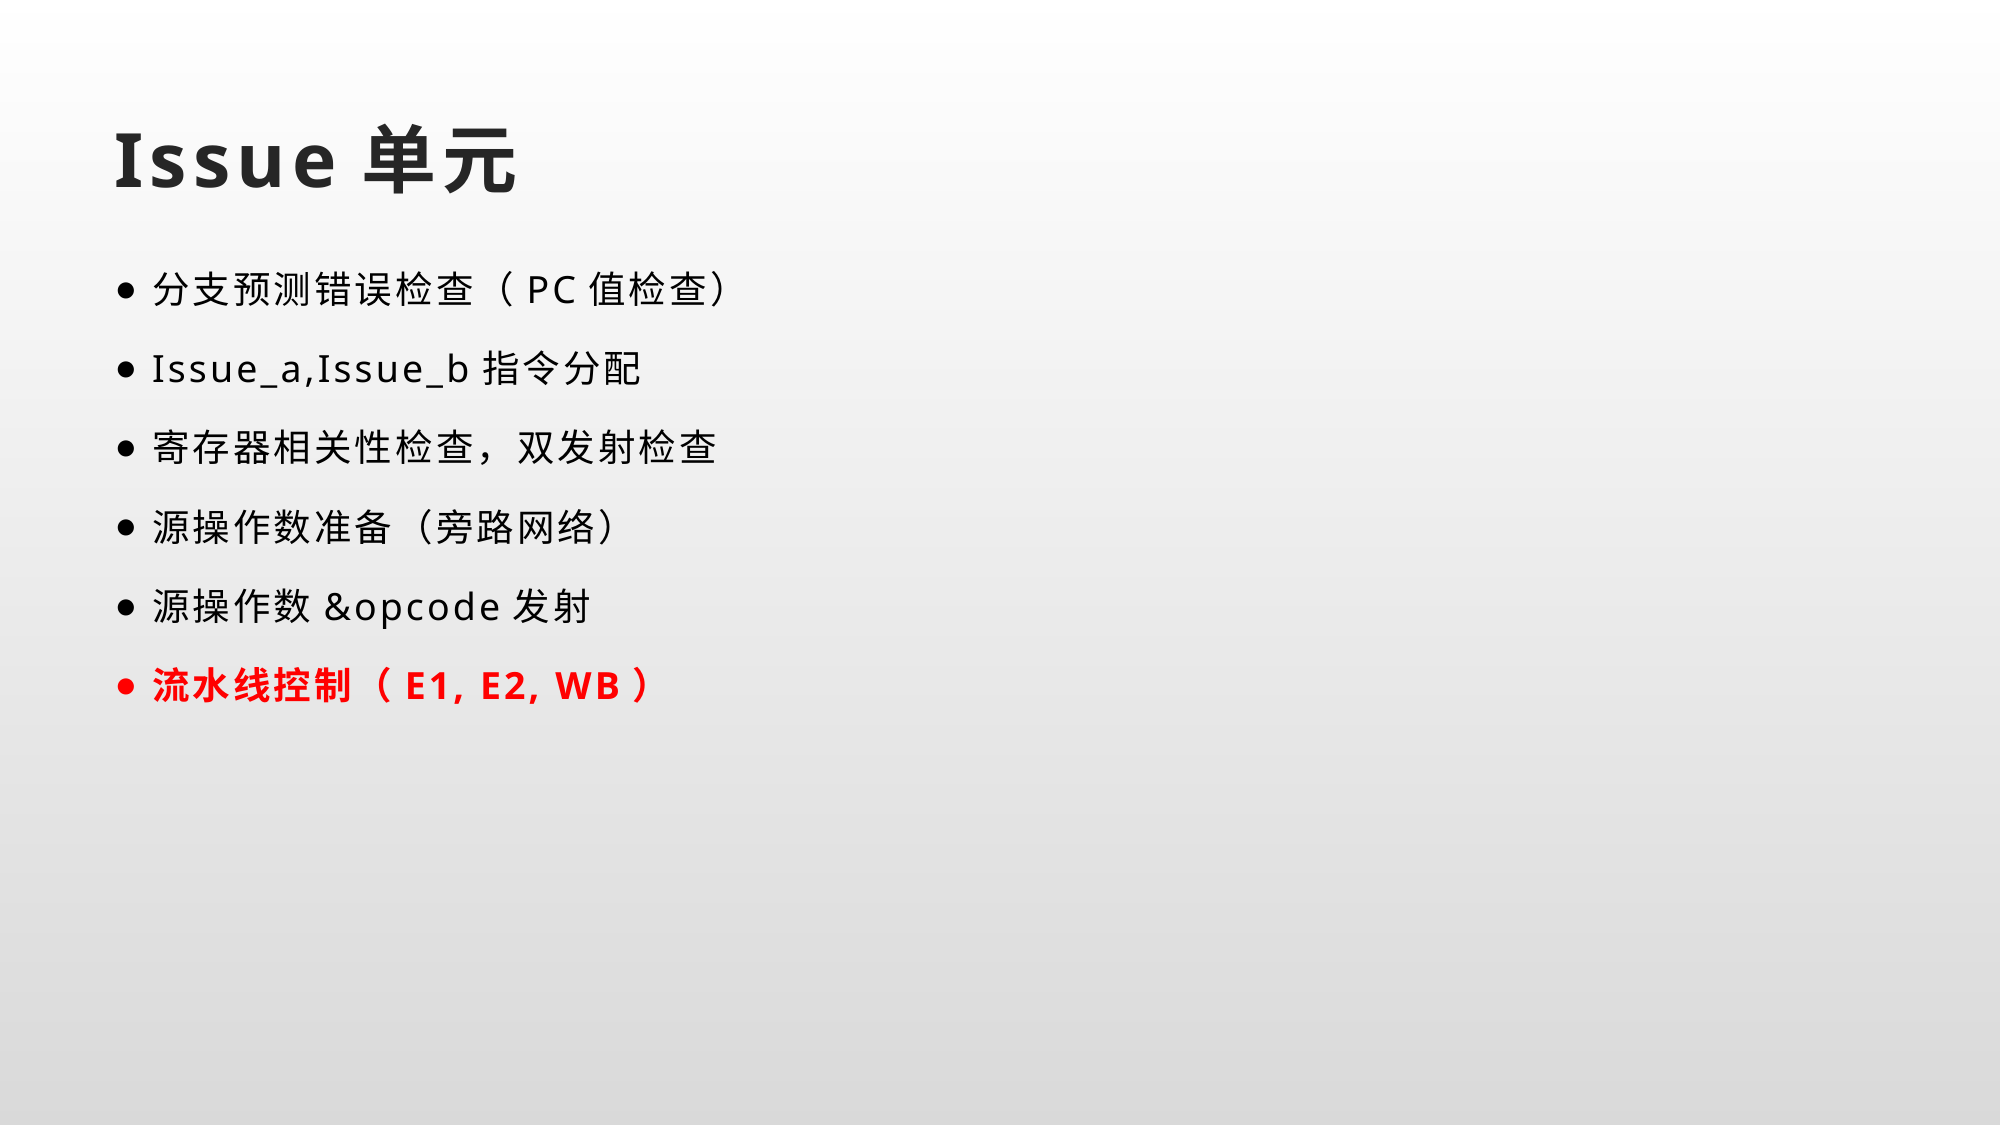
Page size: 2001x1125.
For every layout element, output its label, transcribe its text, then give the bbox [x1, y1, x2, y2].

title Issue单元 [99, 99, 1900, 216]
list 分支预测错误检查（PC值检查） Issue_a,Issue_b指令分配 寄存器相关性检查，双发射检查 源操作数准备（旁路网络） 源操作数&opcode发射 流水线控制（E1, E2, WB） [99, 244, 1900, 1026]
